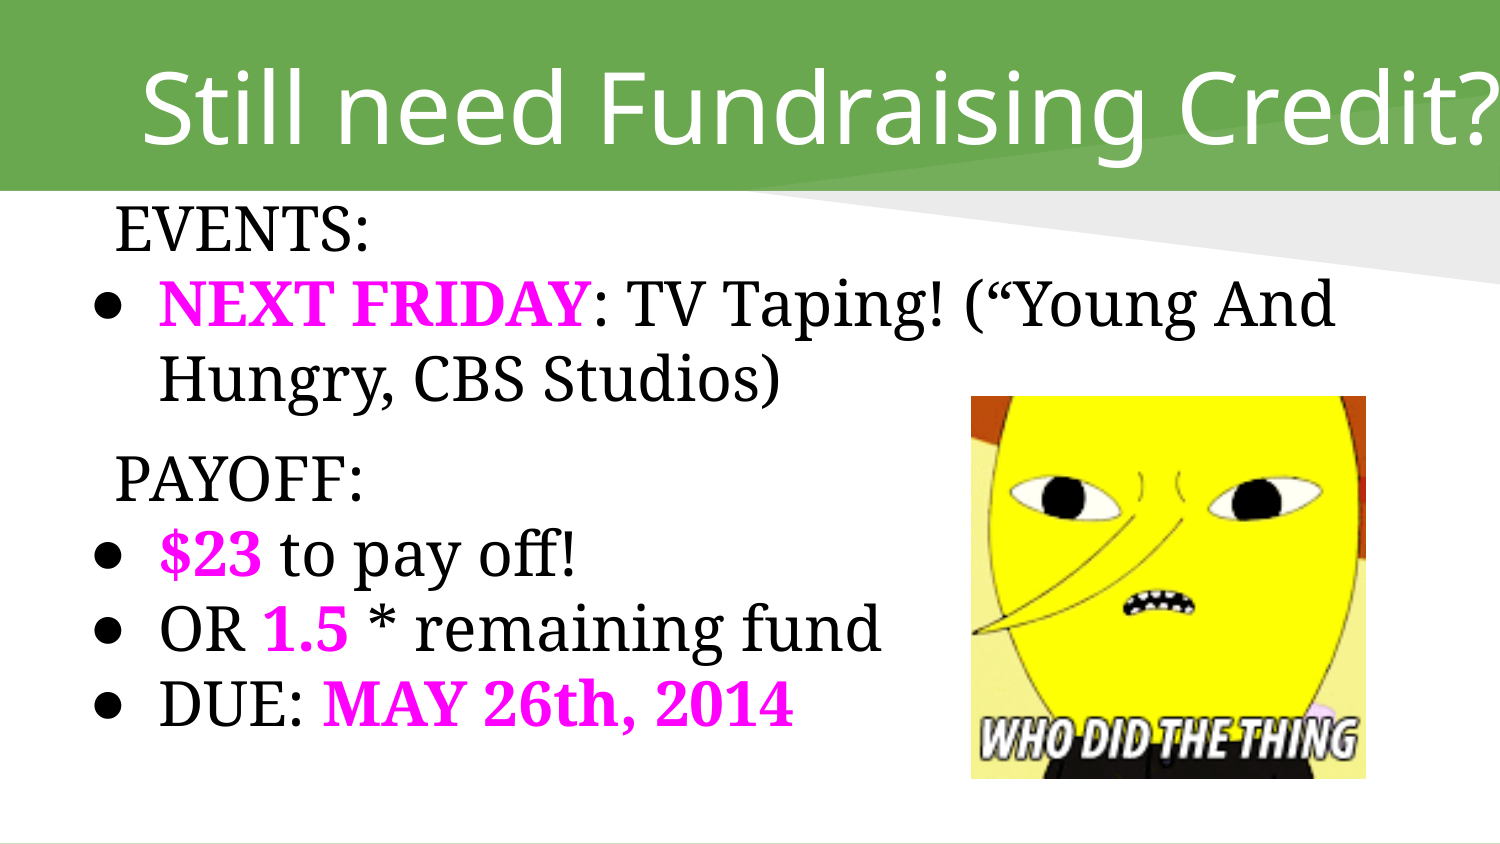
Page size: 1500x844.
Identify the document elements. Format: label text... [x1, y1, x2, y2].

list EVENTS: NEXT FRIDAY: TV Taping! (“Young And Hungry, CBS Studios) PAYOFF: $23 to pay off! OR 1.5 * remaining fund DUE: MAY 26th, 2014 [68, 174, 1419, 786]
title Still need Fundraising Credit? [75, 33, 1500, 175]
picture [970, 396, 1366, 779]
